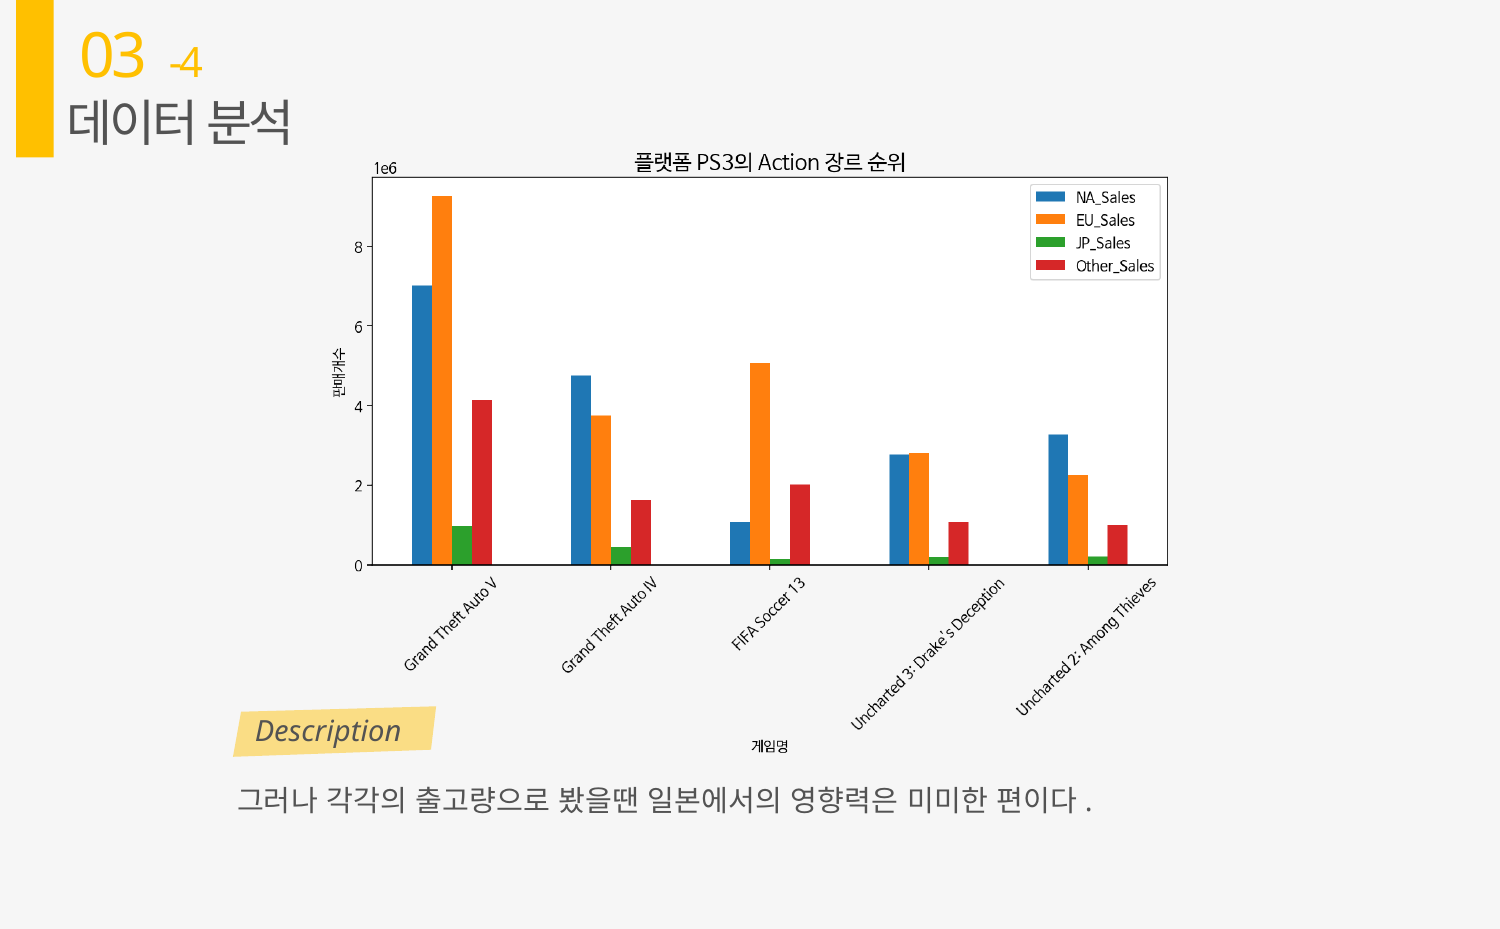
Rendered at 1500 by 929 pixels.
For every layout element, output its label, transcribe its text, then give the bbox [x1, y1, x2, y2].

text_box 데이터 분석 [51, 83, 310, 159]
text_box 03 [64, 7, 163, 98]
text_box [15, 0, 55, 158]
text_box 그러나 각각의 출고량으로 봤을땐 일본에서의 영향력은 미미한 편이다. [222, 774, 1377, 825]
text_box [230, 704, 322, 757]
picture [322, 142, 1177, 765]
text_box -4 [154, 28, 219, 94]
